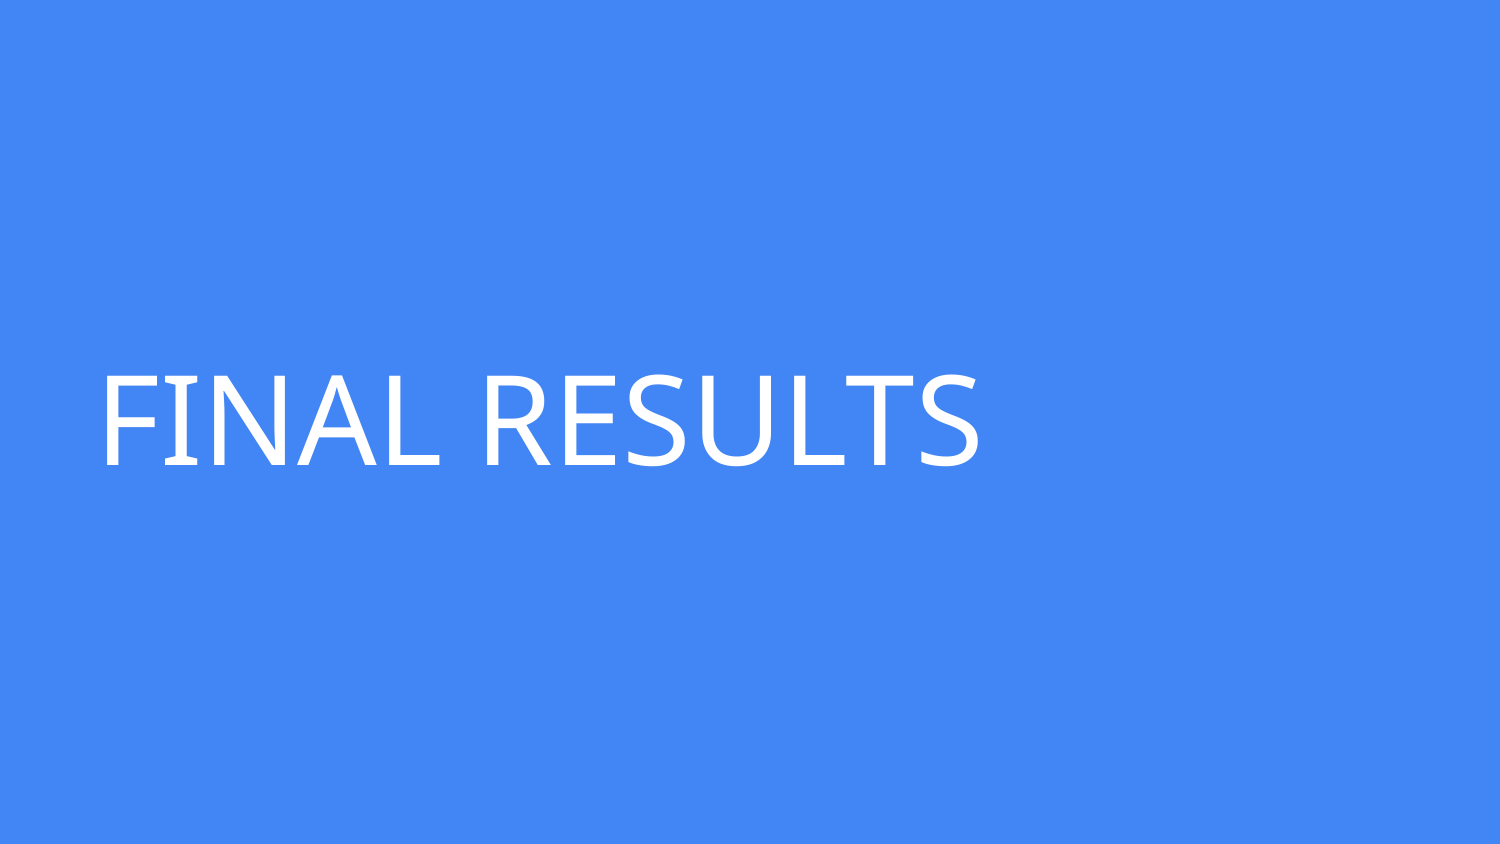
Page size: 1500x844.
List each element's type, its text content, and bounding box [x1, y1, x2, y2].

title FINAL RESULTS [80, 80, 1102, 752]
